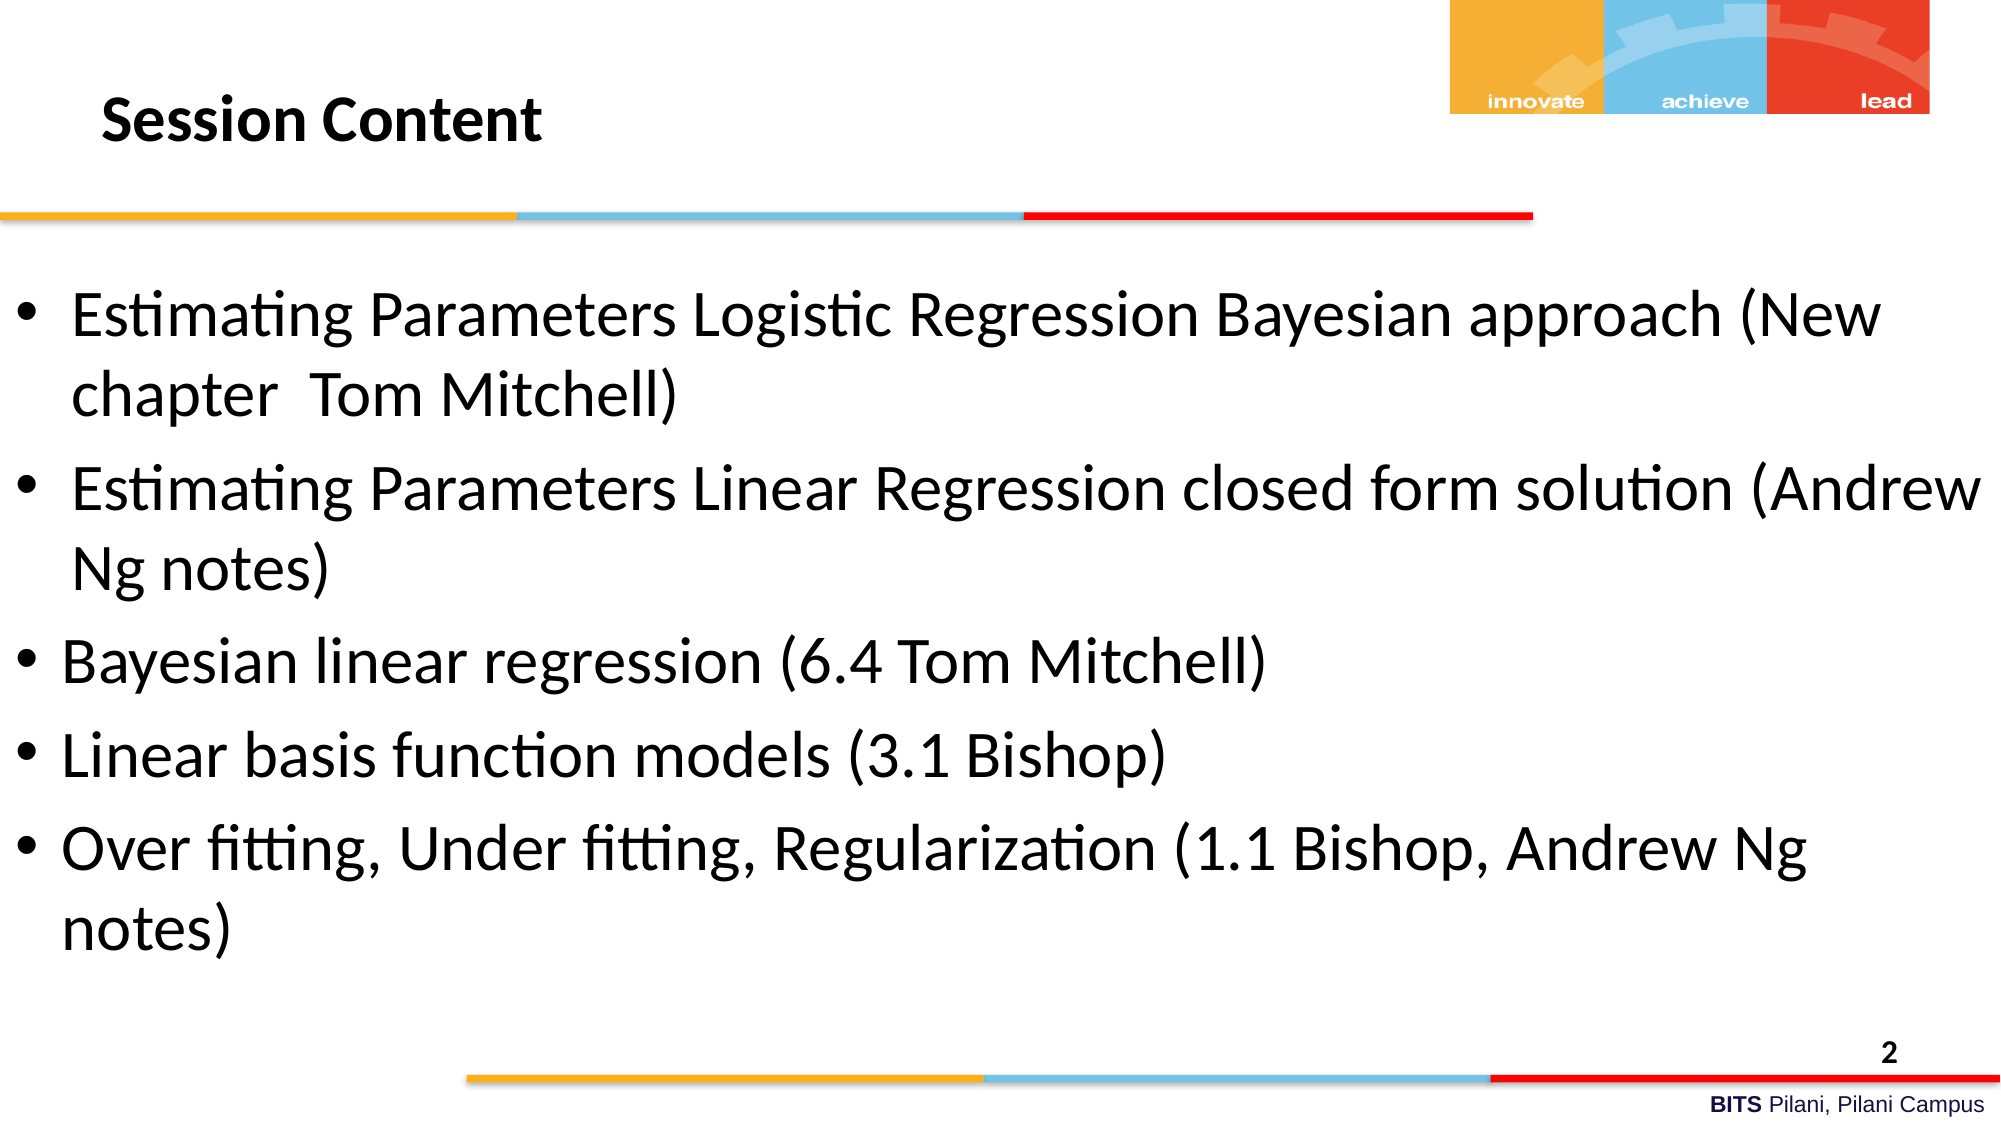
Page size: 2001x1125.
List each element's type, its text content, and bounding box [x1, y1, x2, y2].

title Session Content [86, 45, 1426, 185]
list Estimating Parameters Logistic Regression Bayesian approach (New chapter Tom Mitchell) Estimating Parameters Linear Regression closed form solution (Andrew Ng notes) Bayesian linear regression (6.4 Tom Mitchell) Linear basis function models (3.1 Bishop) Over fitting, Under fitting, Regularization (1.1 Bishop, Andrew Ng notes) [0, 262, 2000, 1005]
picture [1449, 0, 1930, 114]
slide_number 2 [1866, 1023, 2000, 1072]
